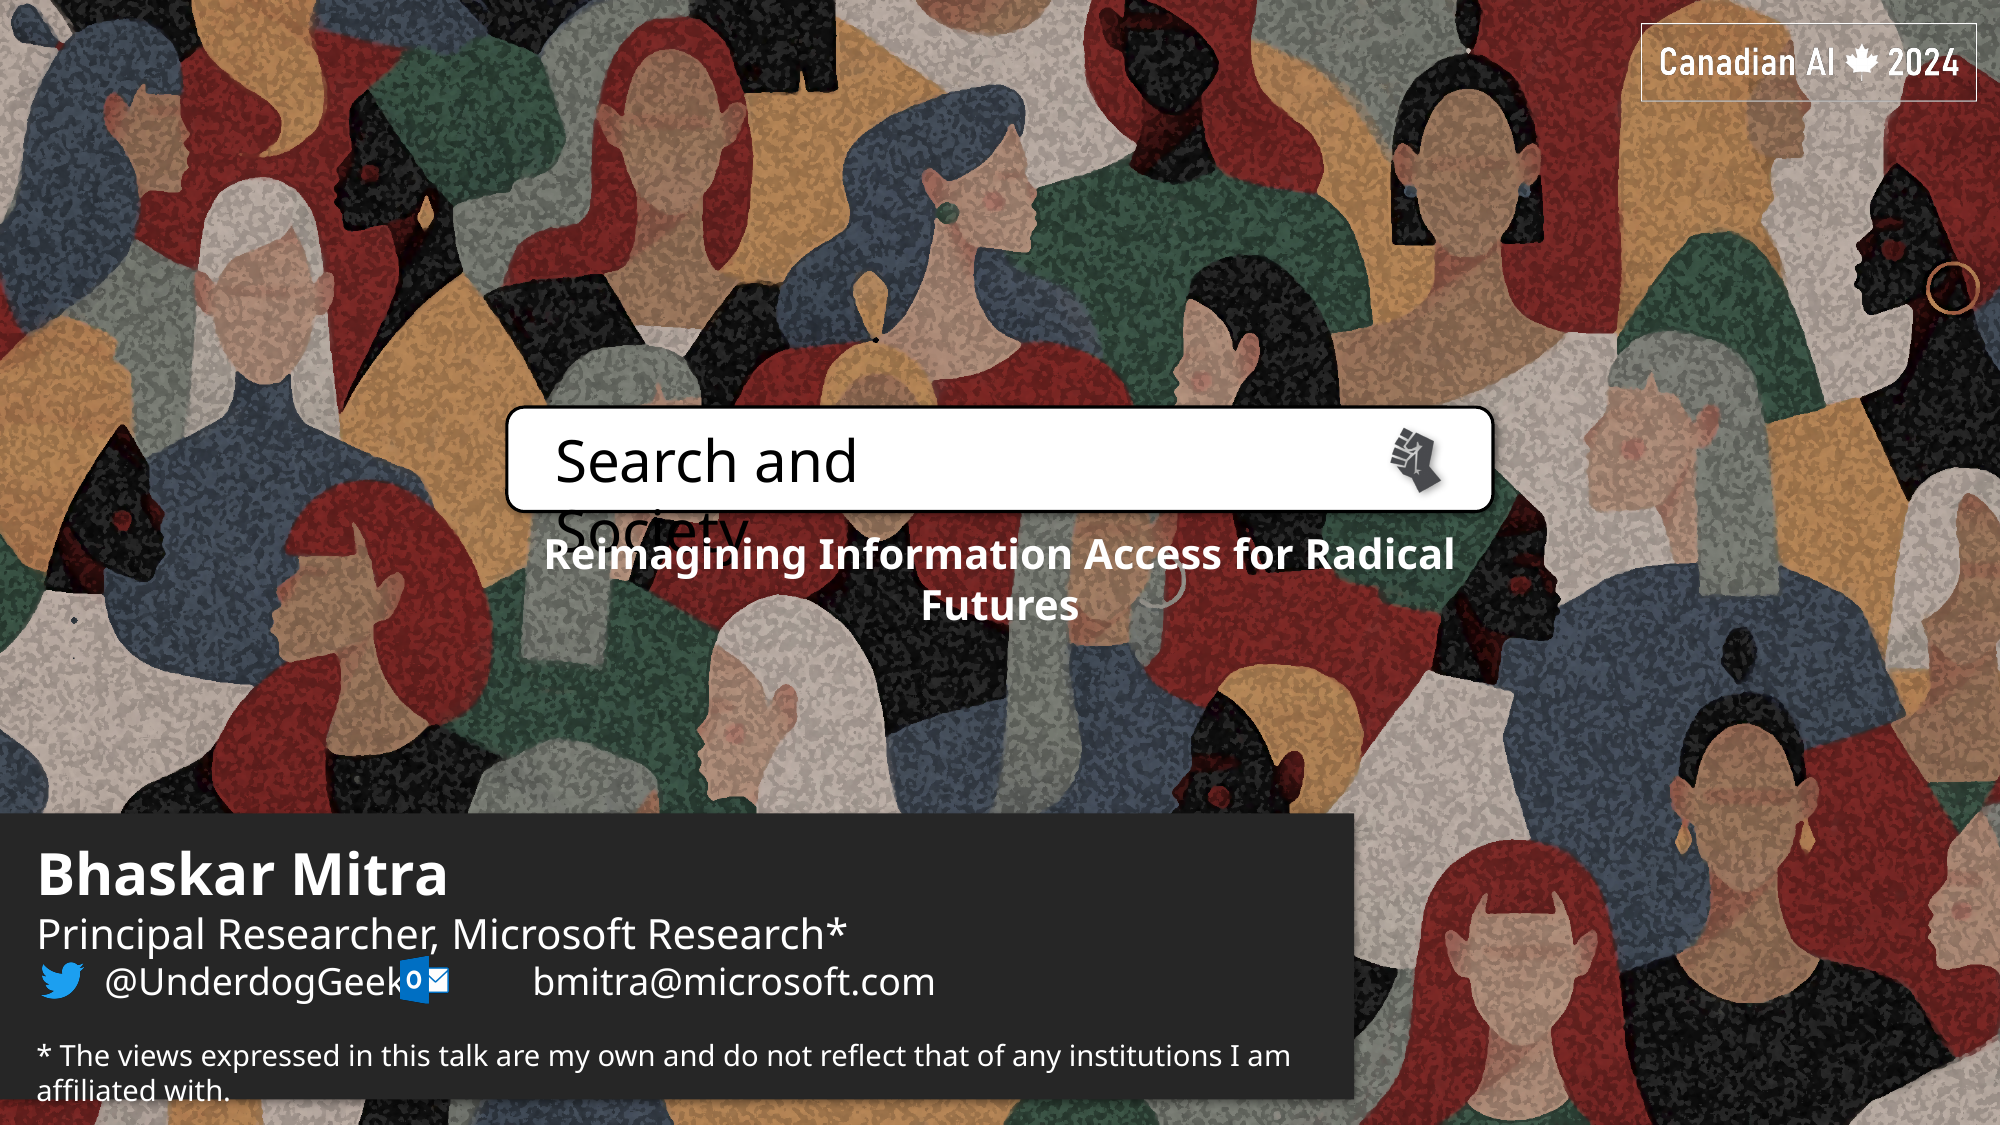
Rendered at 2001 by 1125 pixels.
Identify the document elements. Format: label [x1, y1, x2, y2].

text_box [0, 812, 1355, 1101]
text_box [499, 406, 1501, 588]
picture [0, 0, 2000, 1125]
